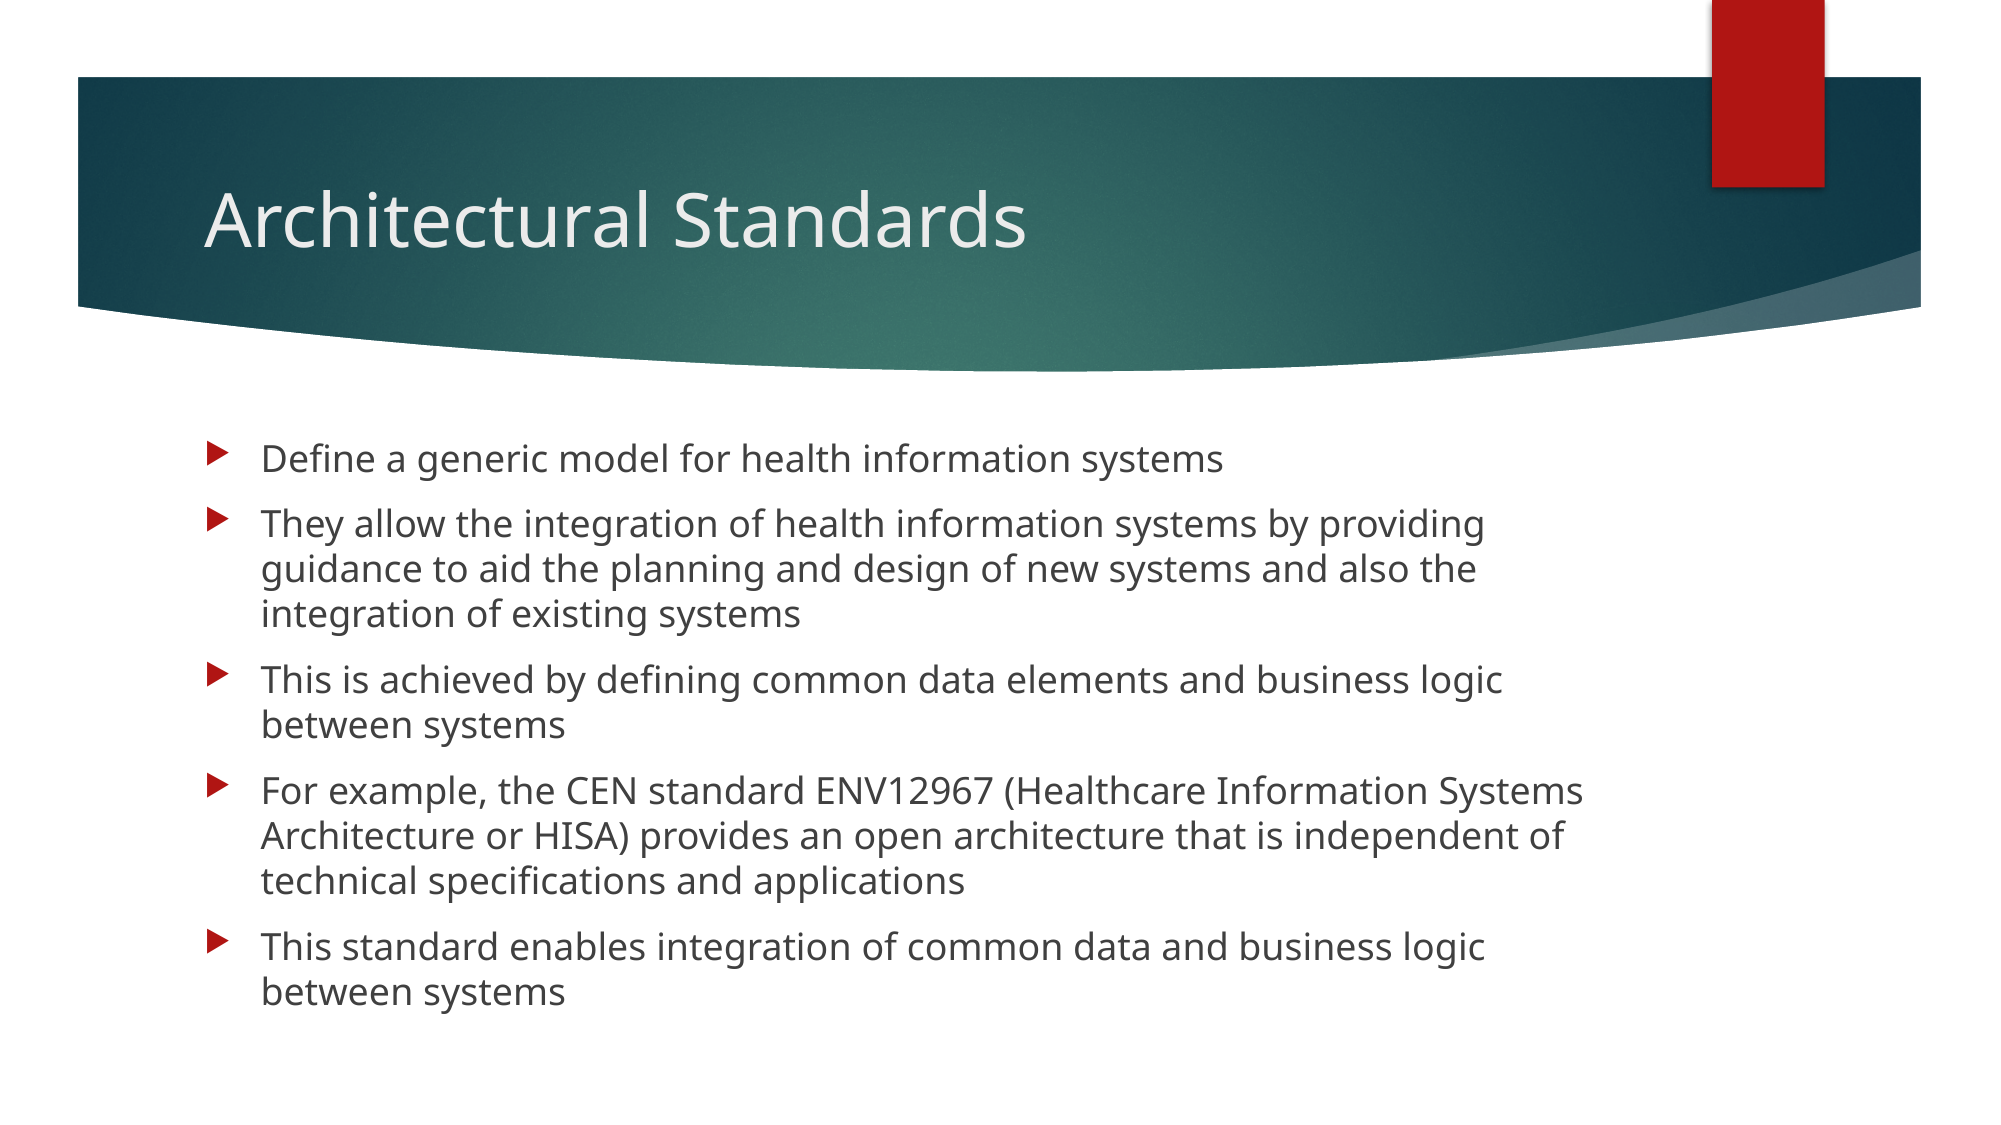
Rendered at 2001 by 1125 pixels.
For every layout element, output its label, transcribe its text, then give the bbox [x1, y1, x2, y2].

title Architectural Standards [189, 159, 1638, 276]
list Define a generic model for health information systems They allow the integration of health information systems by providing guidance to aid the planning and design of new systems and also the integration of existing systems This is achieved by defining common data elements and business logic between systems For example, the CEN standard ENV12967 (Healthcare Information Systems Architecture or HISA) provides an open architecture that is independent of technical specifications and applications This standard enables integration of common data and business logic between systems [189, 427, 1638, 1032]
